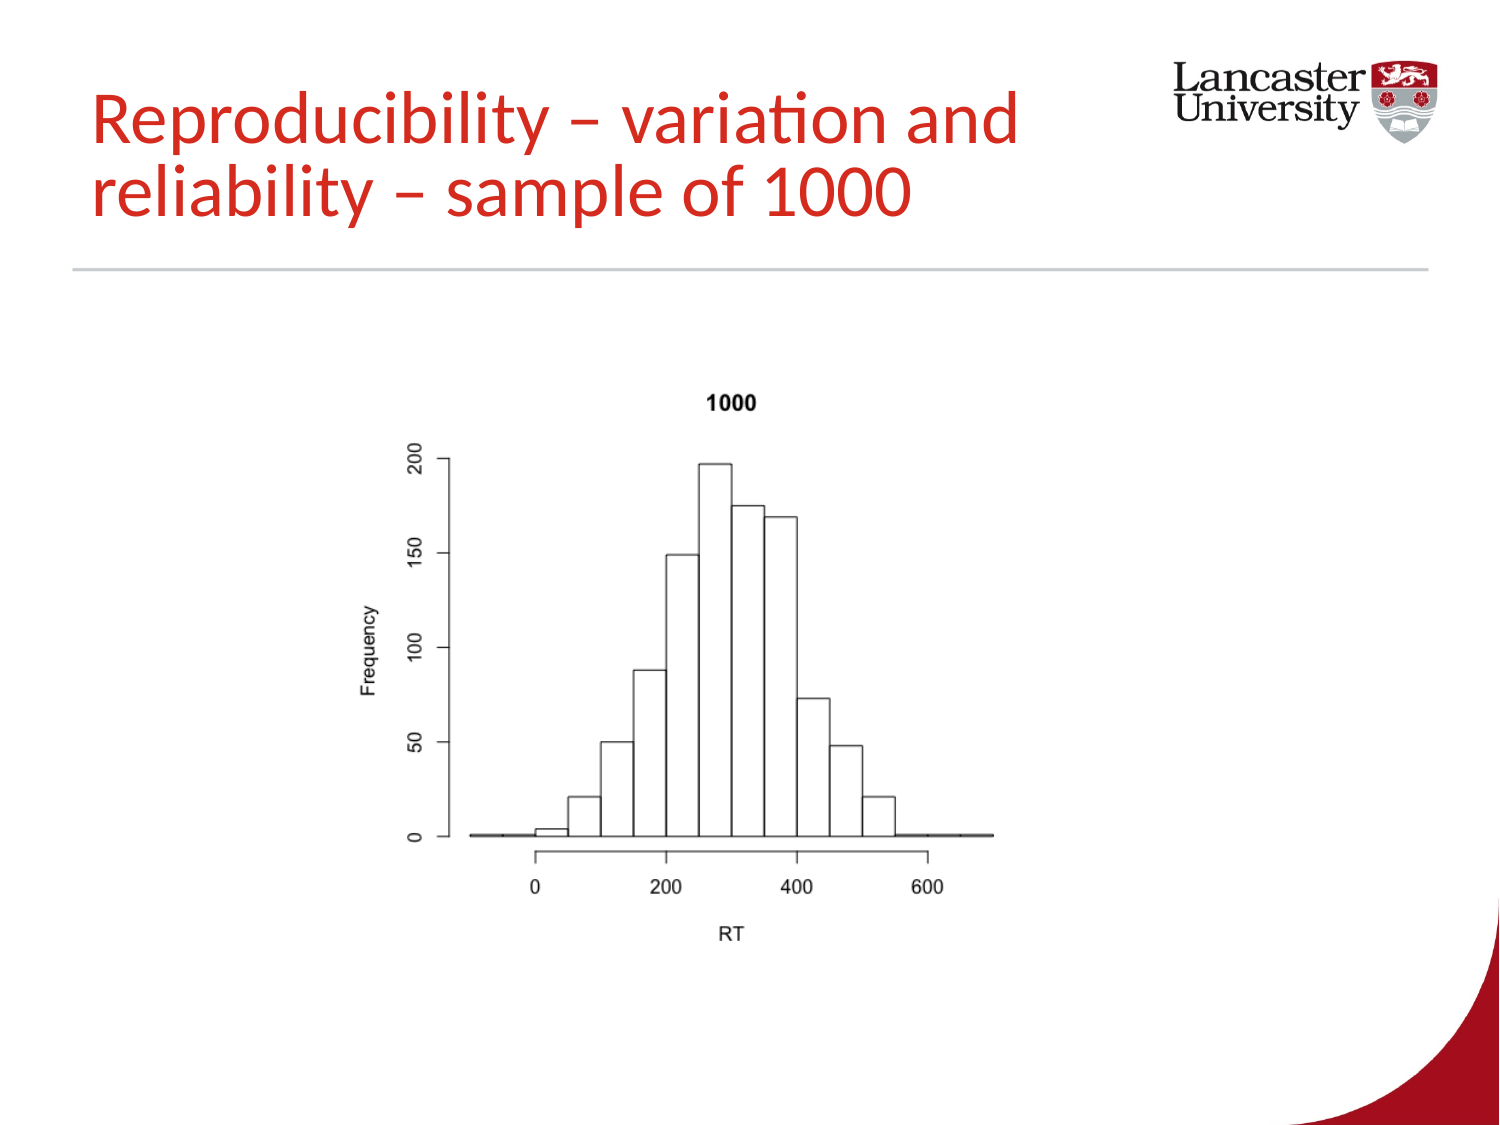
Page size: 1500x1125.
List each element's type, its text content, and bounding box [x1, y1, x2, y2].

picture [0, 0, 1499, 1125]
title Reproducibility – variation and reliability – sample of 1000 [76, 78, 1176, 268]
